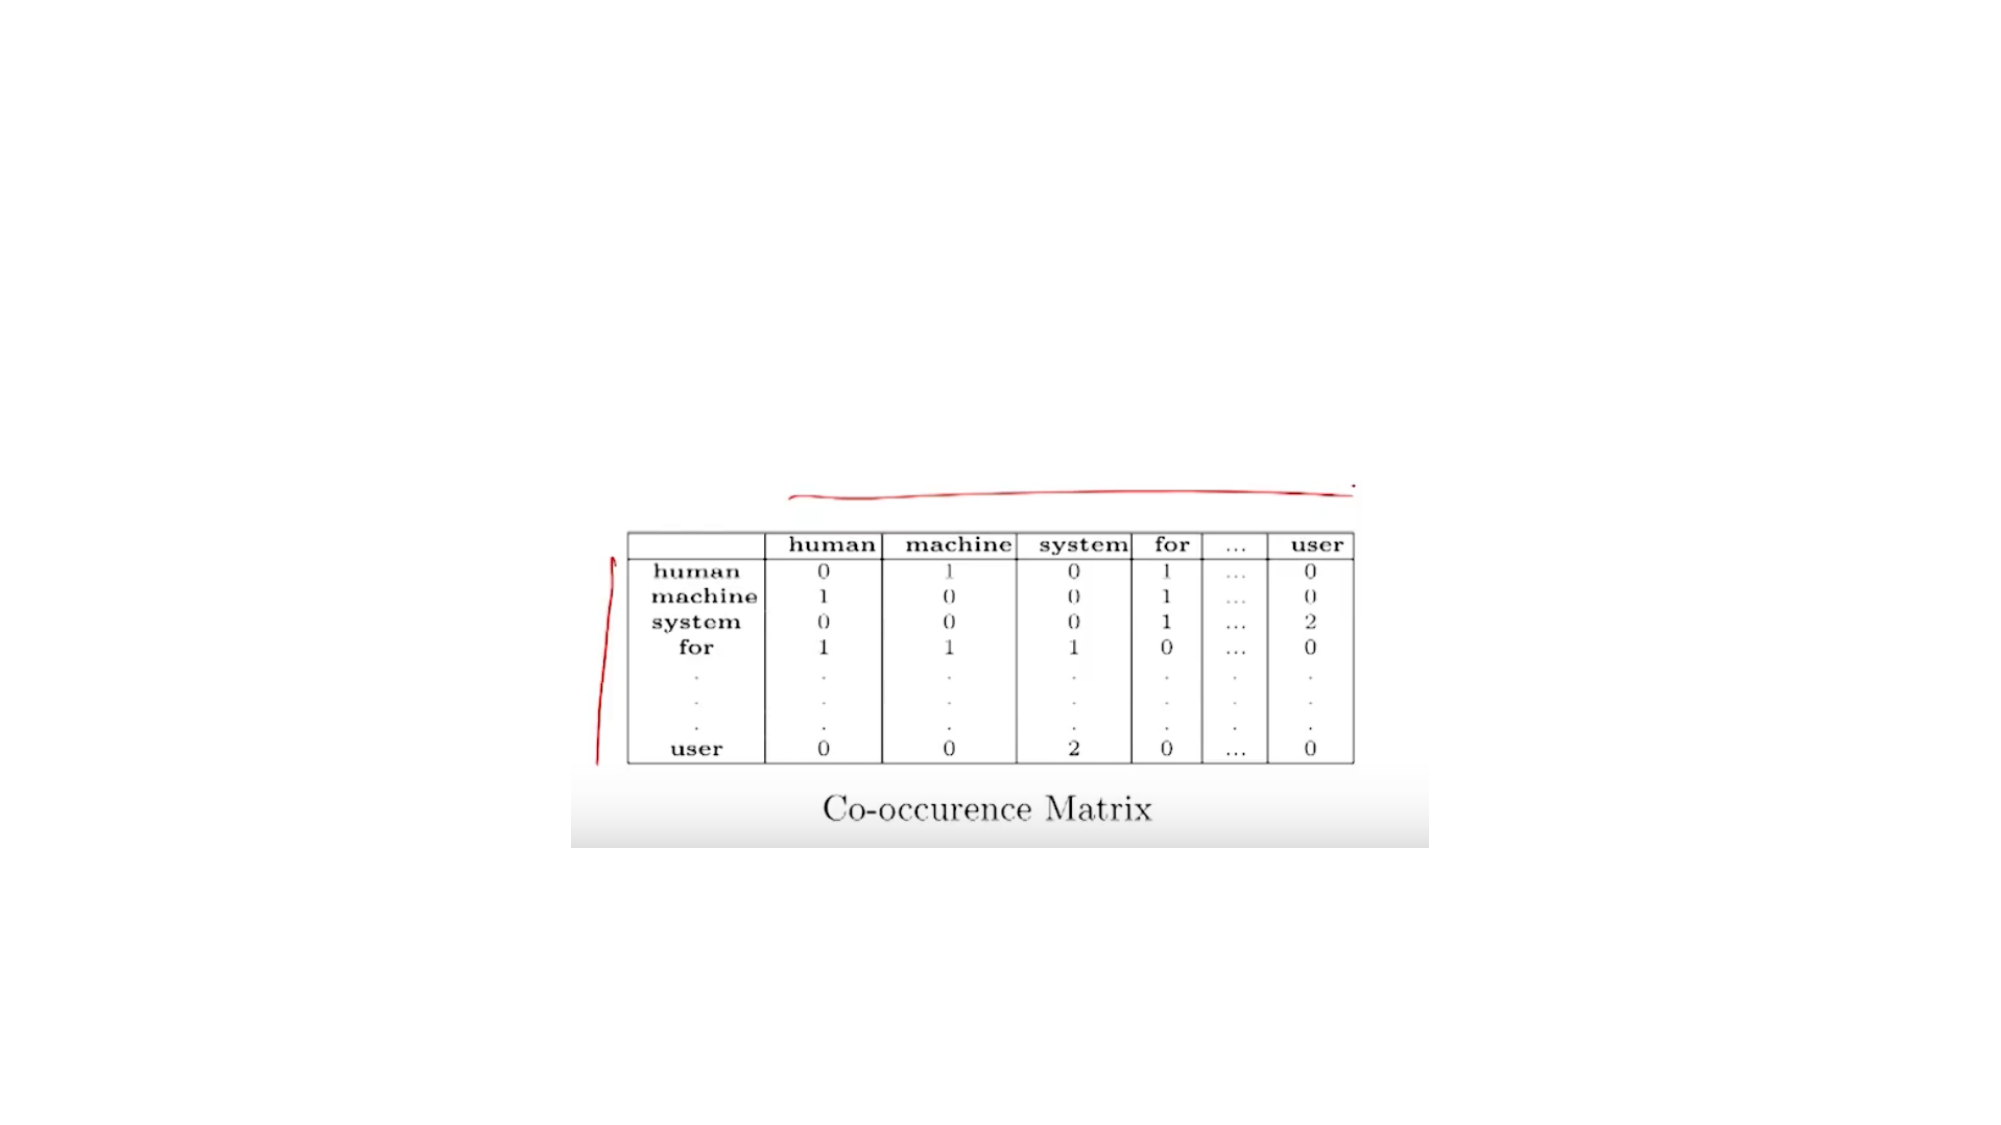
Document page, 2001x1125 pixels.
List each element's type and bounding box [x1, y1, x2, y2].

list [571, 464, 1429, 849]
